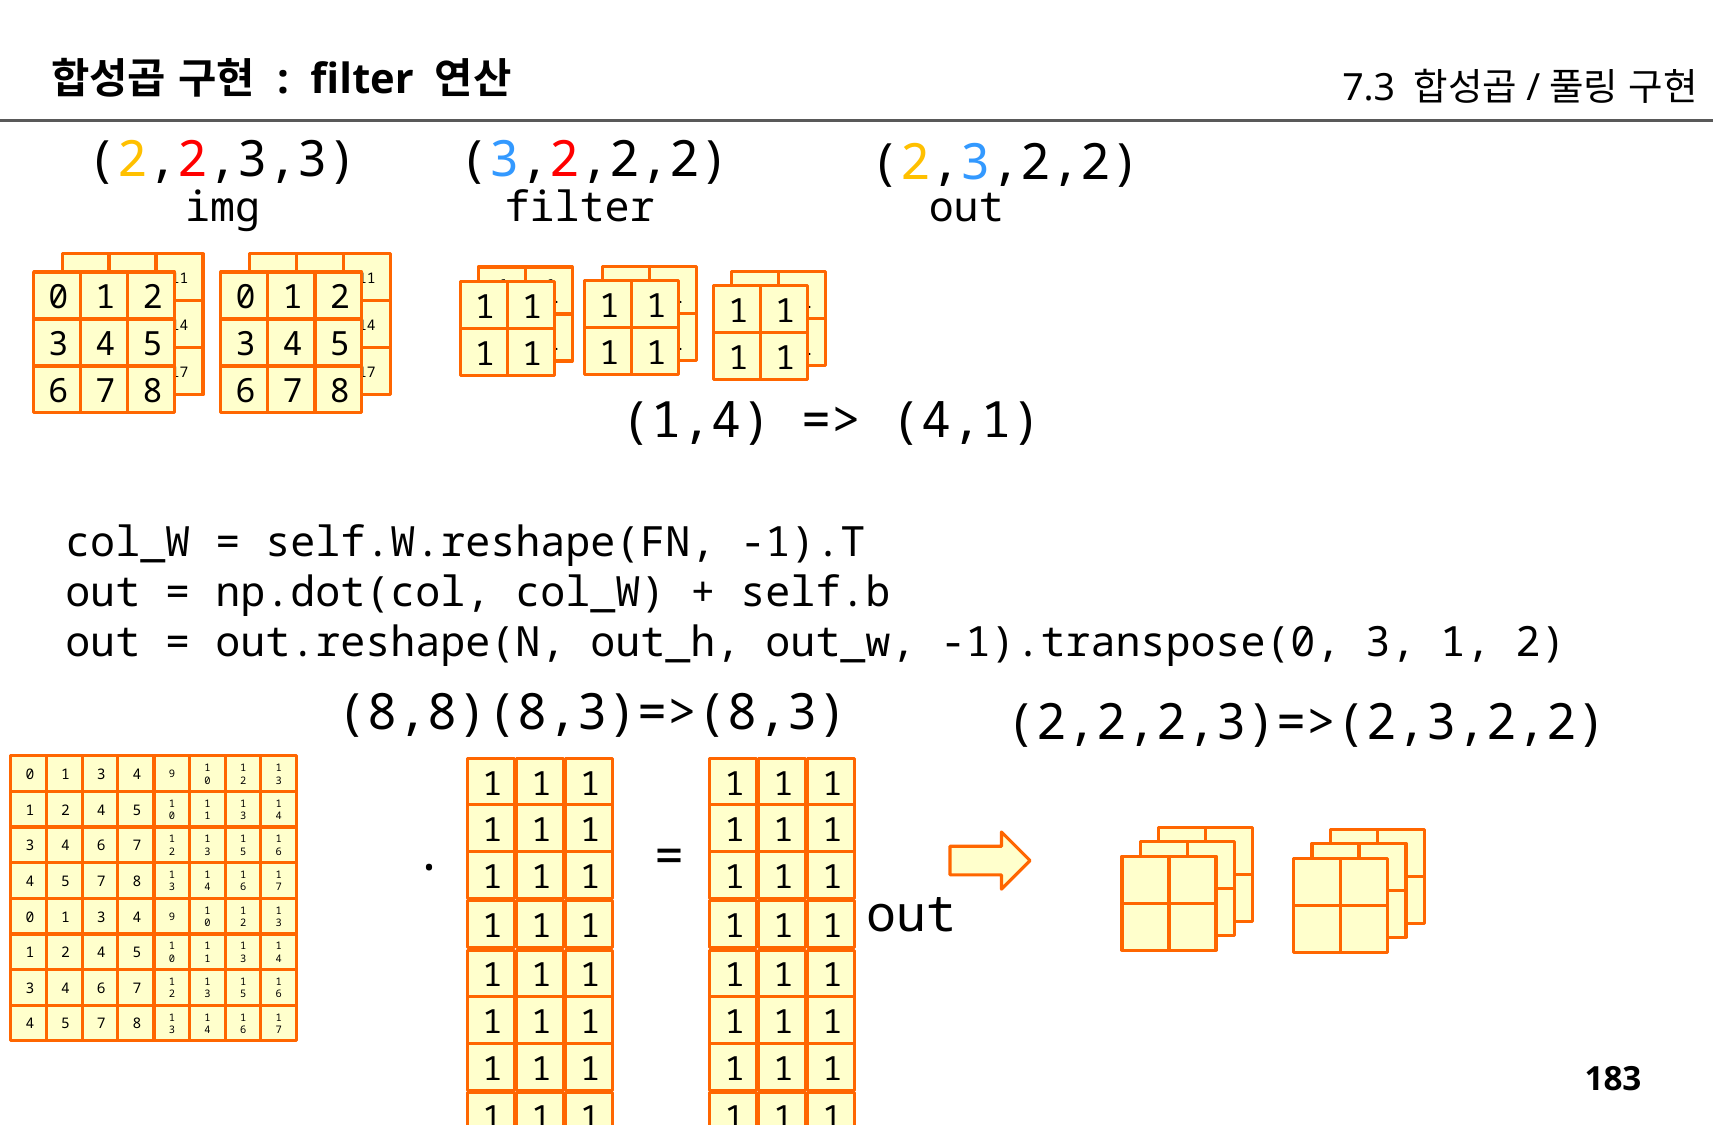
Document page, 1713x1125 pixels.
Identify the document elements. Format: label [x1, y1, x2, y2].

text_box [50, 507, 1581, 748]
text_box [466, 756, 614, 1125]
text_box [220, 252, 392, 414]
text_box [10, 755, 297, 1042]
text_box [400, 813, 460, 889]
text_box [1292, 827, 1426, 954]
text_box [708, 756, 1033, 1125]
text_box [600, 264, 698, 362]
text_box [639, 815, 700, 891]
text_box [444, 118, 745, 237]
text_box [1120, 825, 1254, 952]
text_box [33, 271, 175, 414]
text_box [713, 285, 808, 380]
text_box [73, 118, 373, 237]
text_box [11, 13, 803, 105]
text_box [729, 269, 827, 367]
text_box [584, 280, 679, 375]
text_box [460, 265, 574, 376]
text_box [855, 121, 1155, 237]
text_box [60, 252, 205, 397]
text_box [916, 44, 1713, 111]
text_box [991, 681, 1621, 757]
text_box [606, 380, 1056, 456]
